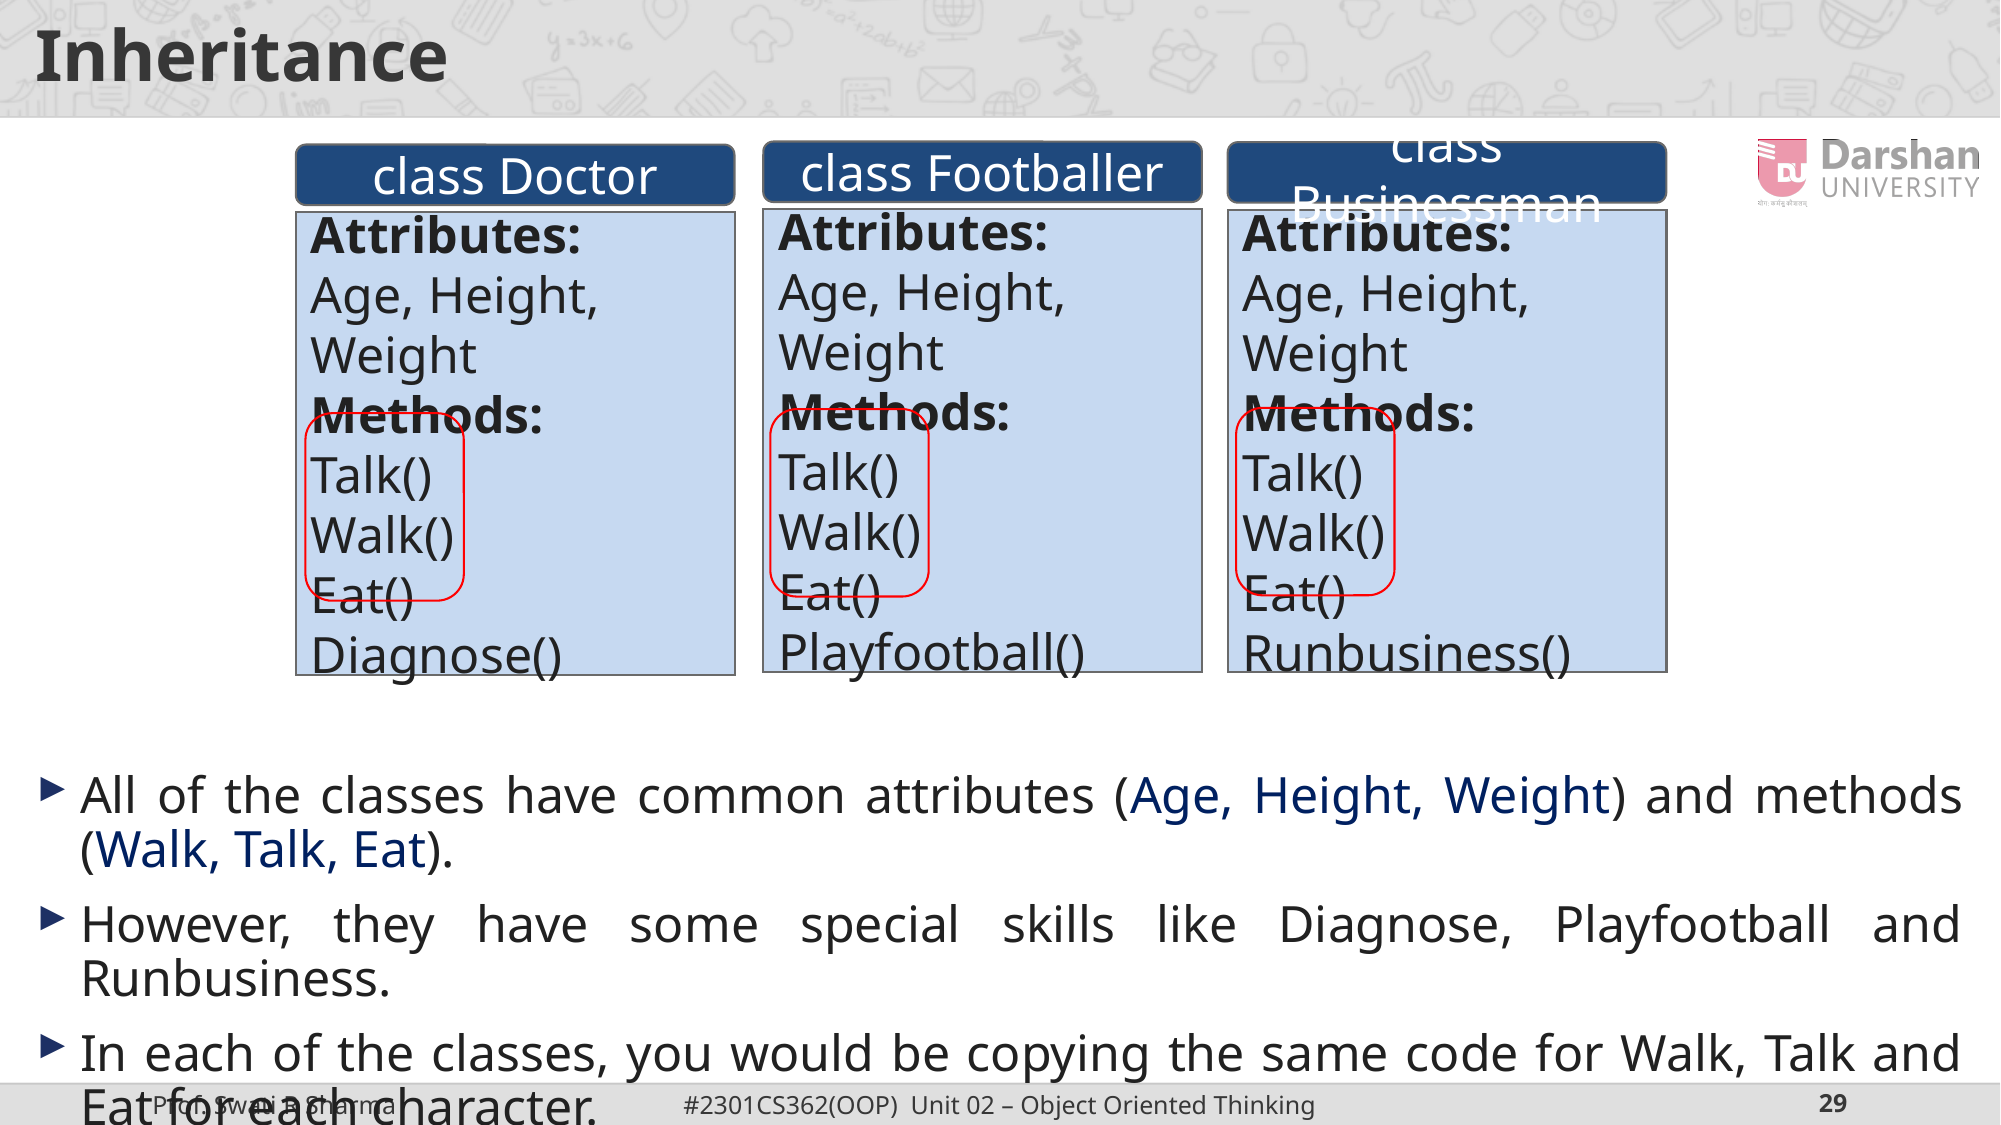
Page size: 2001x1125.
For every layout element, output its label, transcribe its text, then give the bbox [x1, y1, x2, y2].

text_box [304, 412, 465, 602]
list All of the classes have common attributes (Age, Height, Weight) and methods (Walk, Talk, Eat). However, they have some special skills like Diagnose, Playfootball and Runbusiness. In each of the classes, you would be copying the same code for Walk, Talk and Eat for each character. [21, 682, 1979, 1059]
text_box class Businessman [1226, 141, 1668, 204]
text_box class Footballer [762, 140, 1203, 204]
text_box Attributes: Age, Height, Weight Methods: Talk() Walk() Eat() Runbusiness() [1227, 209, 1668, 673]
text_box Attributes: Age, Height, Weight Methods: Talk() Walk() Eat() Diagnose() [295, 211, 736, 676]
title Declaring an Object [1758, 139, 1979, 207]
text_box [769, 408, 930, 598]
text_box Attributes: Age, Height, Weight Methods: Talk() Walk() Eat() Playfootball() [762, 208, 1203, 673]
title Inheritance [0, 0, 2000, 117]
text_box [1235, 406, 1396, 597]
text_box class Doctor [294, 143, 736, 207]
